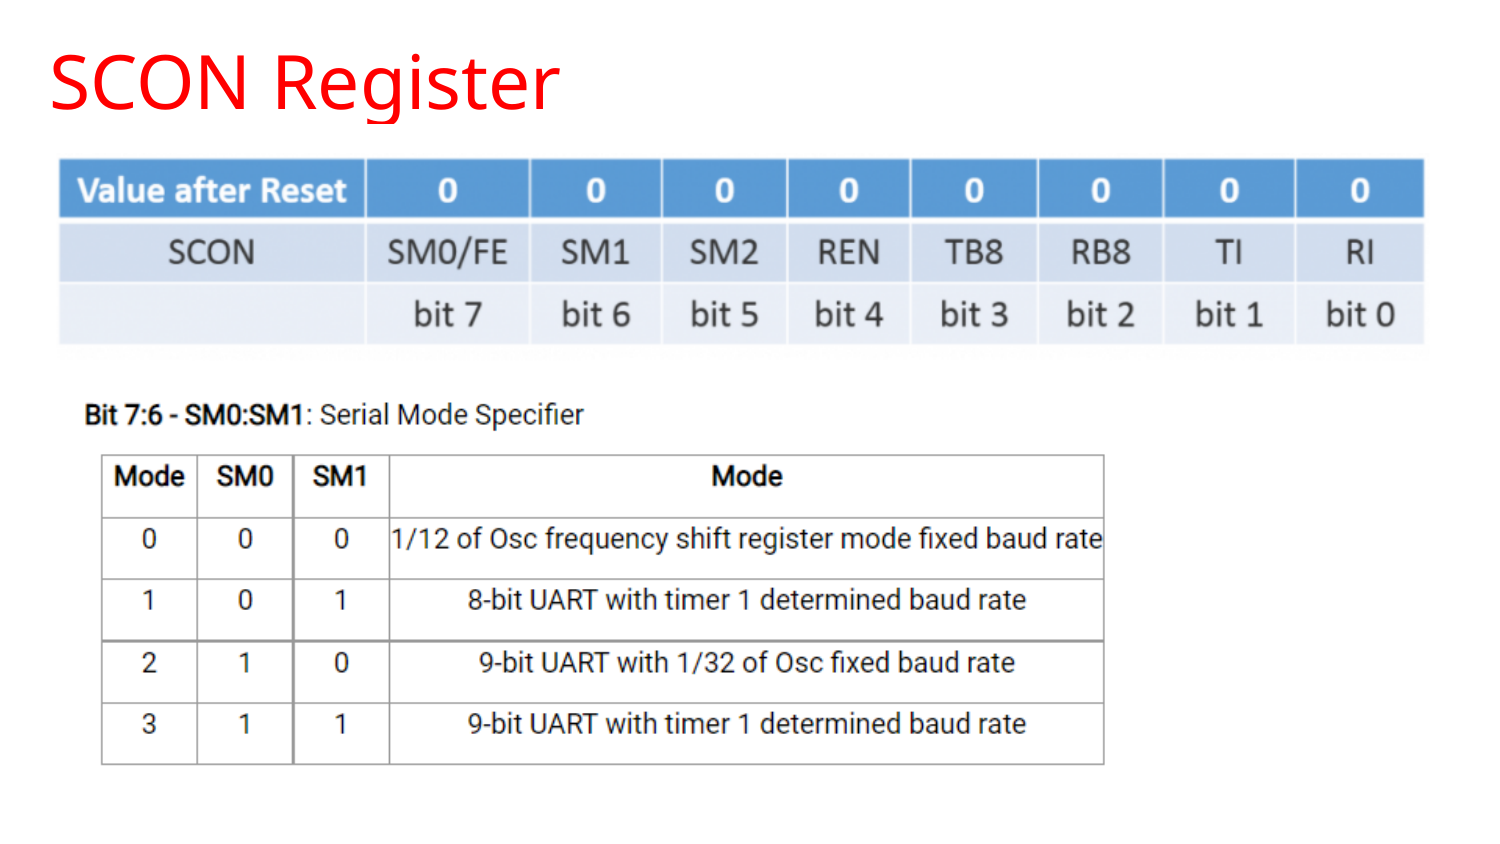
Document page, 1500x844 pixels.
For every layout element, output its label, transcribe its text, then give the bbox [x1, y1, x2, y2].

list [45, 124, 1444, 374]
picture [55, 384, 1144, 803]
title SCON Register [34, 19, 1432, 114]
